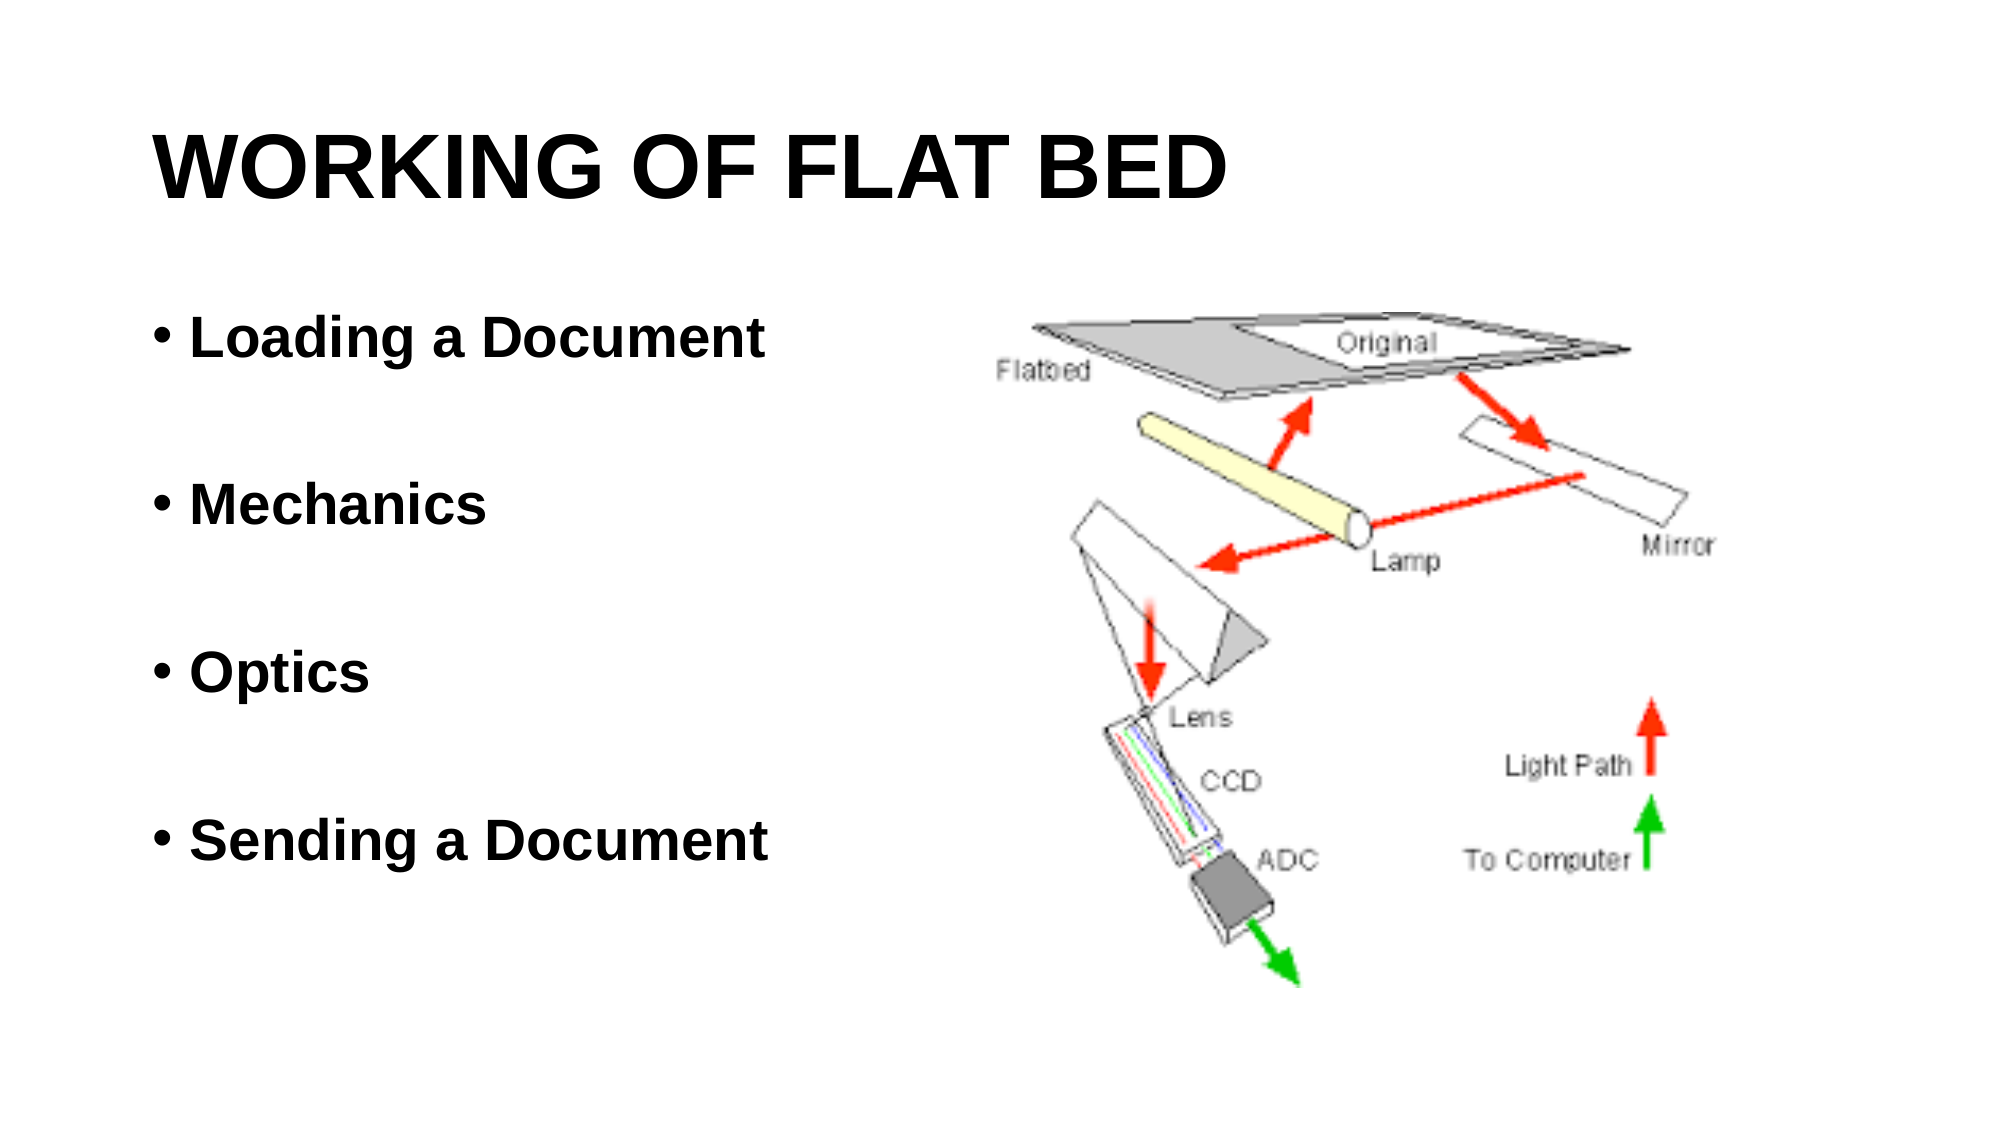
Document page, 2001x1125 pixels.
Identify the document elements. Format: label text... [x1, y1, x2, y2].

picture [995, 312, 1721, 988]
title WORKING OF FLAT BED [137, 59, 1863, 278]
list Loading a Document Mechanics Optics Sending a Document [137, 299, 1863, 1014]
